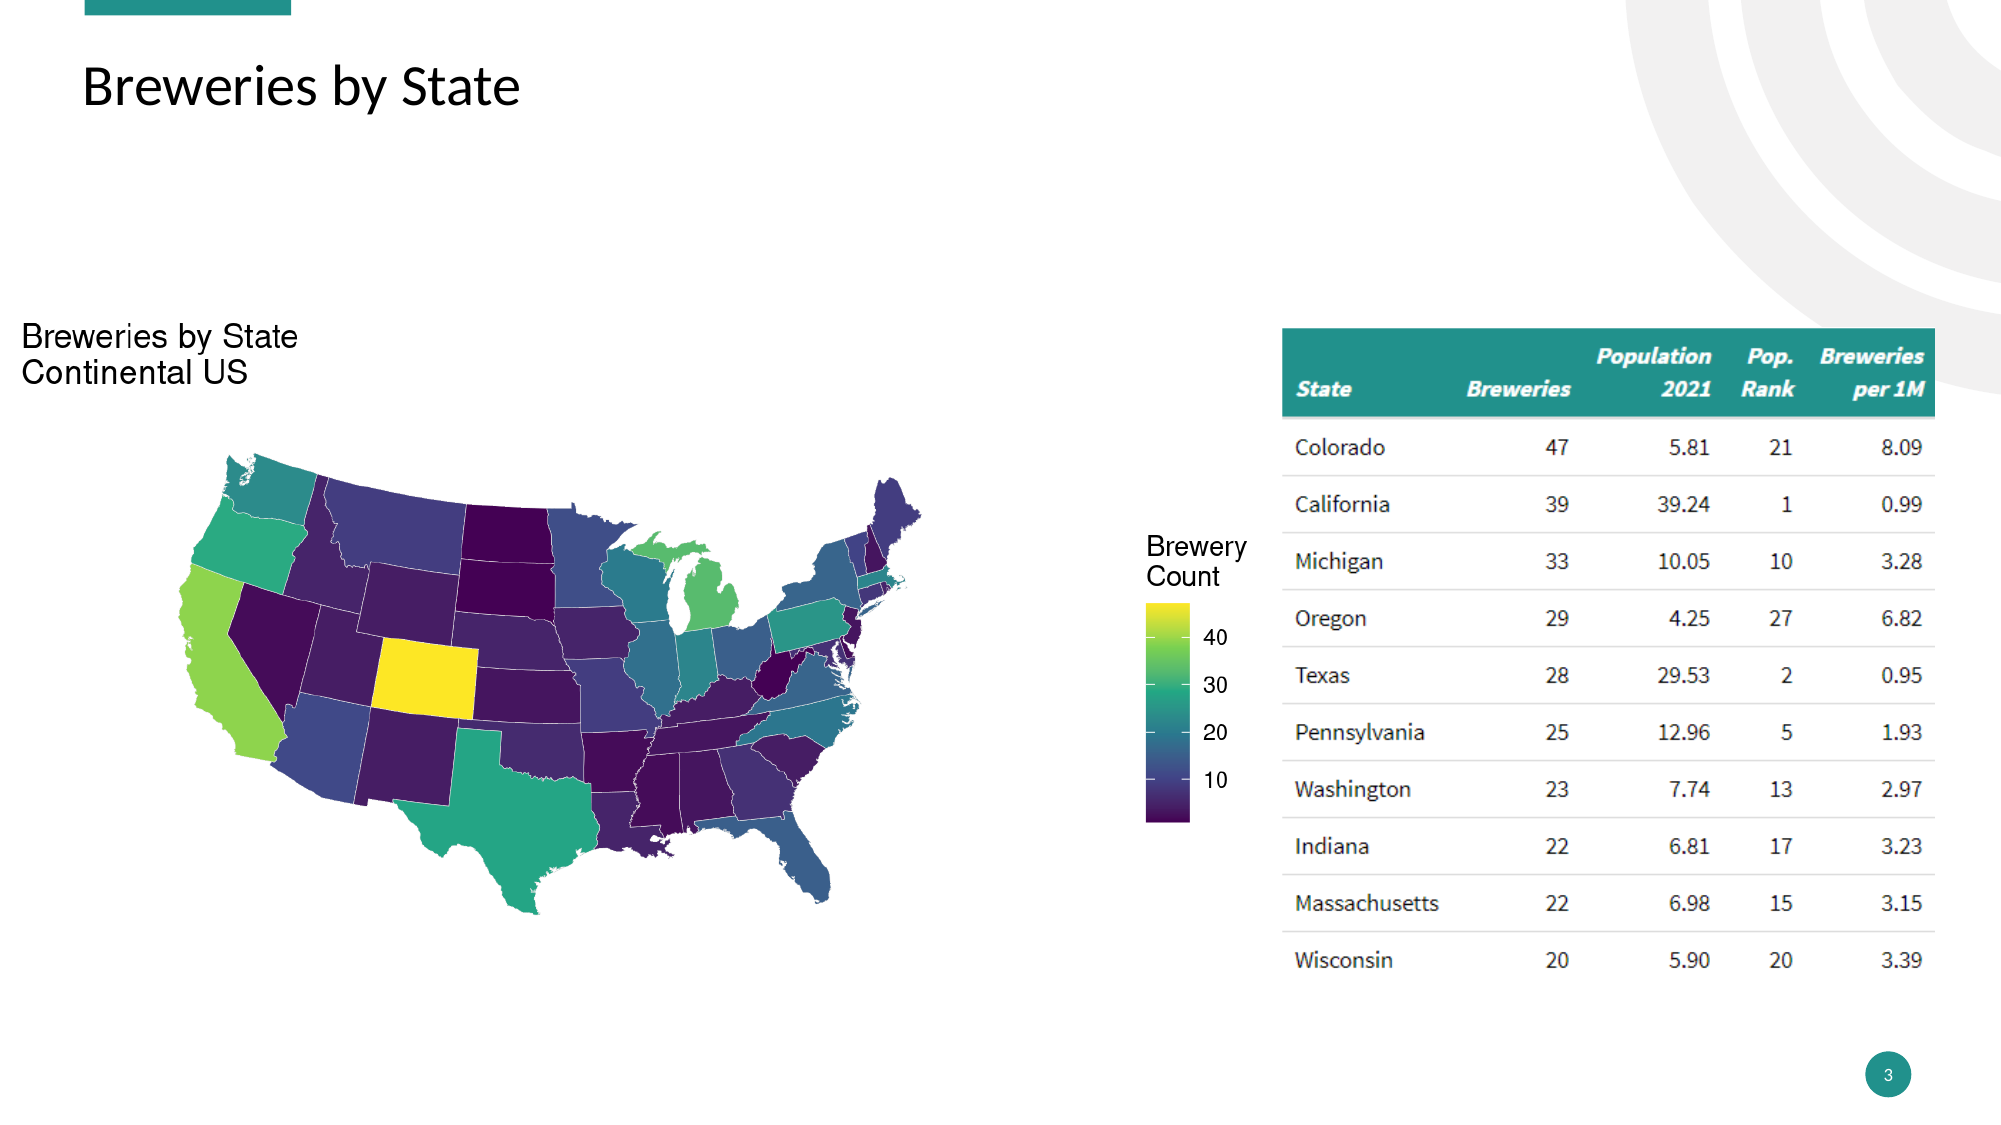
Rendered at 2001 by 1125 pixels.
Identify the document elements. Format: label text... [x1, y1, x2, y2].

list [0, 183, 1275, 1095]
text_box Breweries by State [67, 47, 1736, 203]
picture [1281, 327, 1935, 988]
slide_number 3 [1864, 1059, 1913, 1090]
